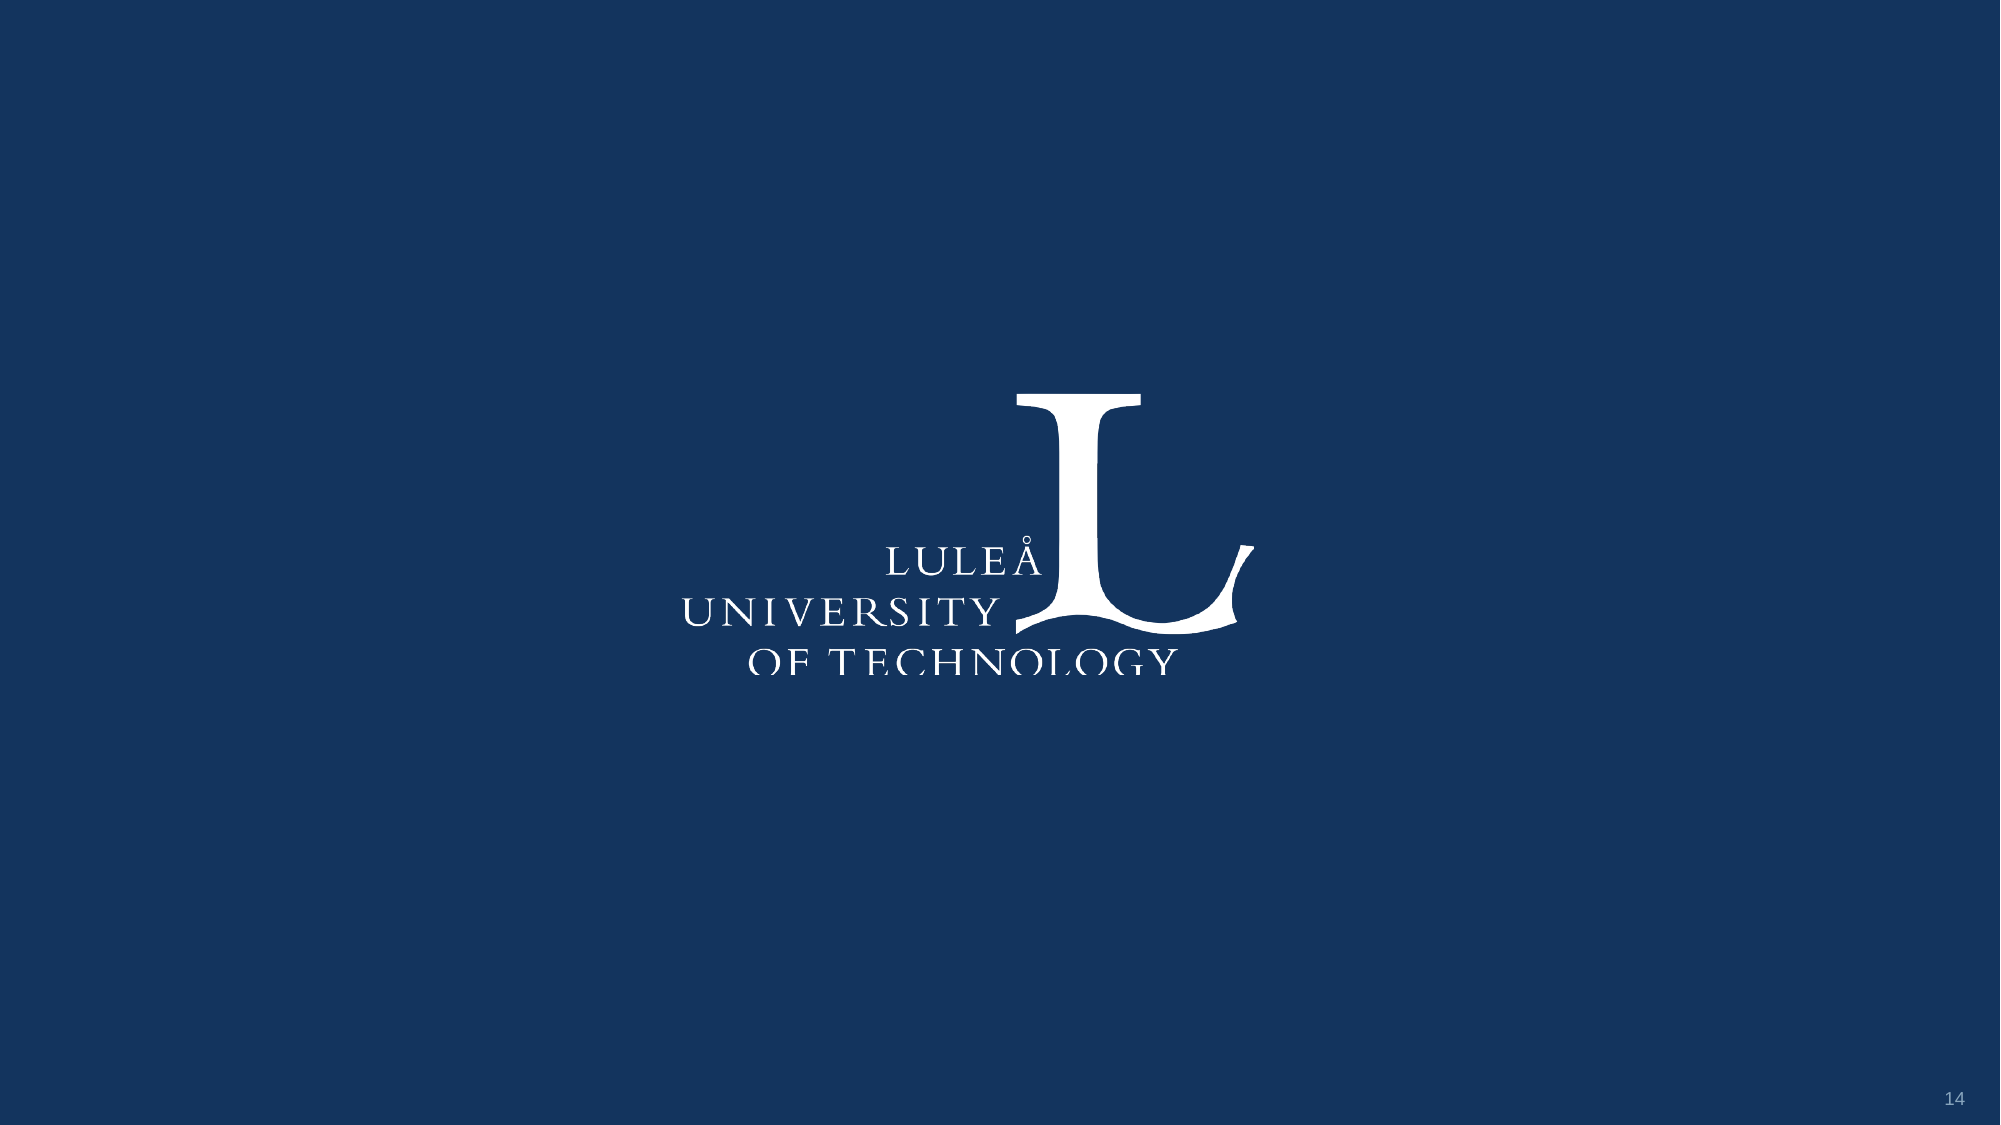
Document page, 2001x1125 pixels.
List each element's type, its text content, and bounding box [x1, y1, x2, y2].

slide_number 14 [1909, 1067, 2000, 1125]
